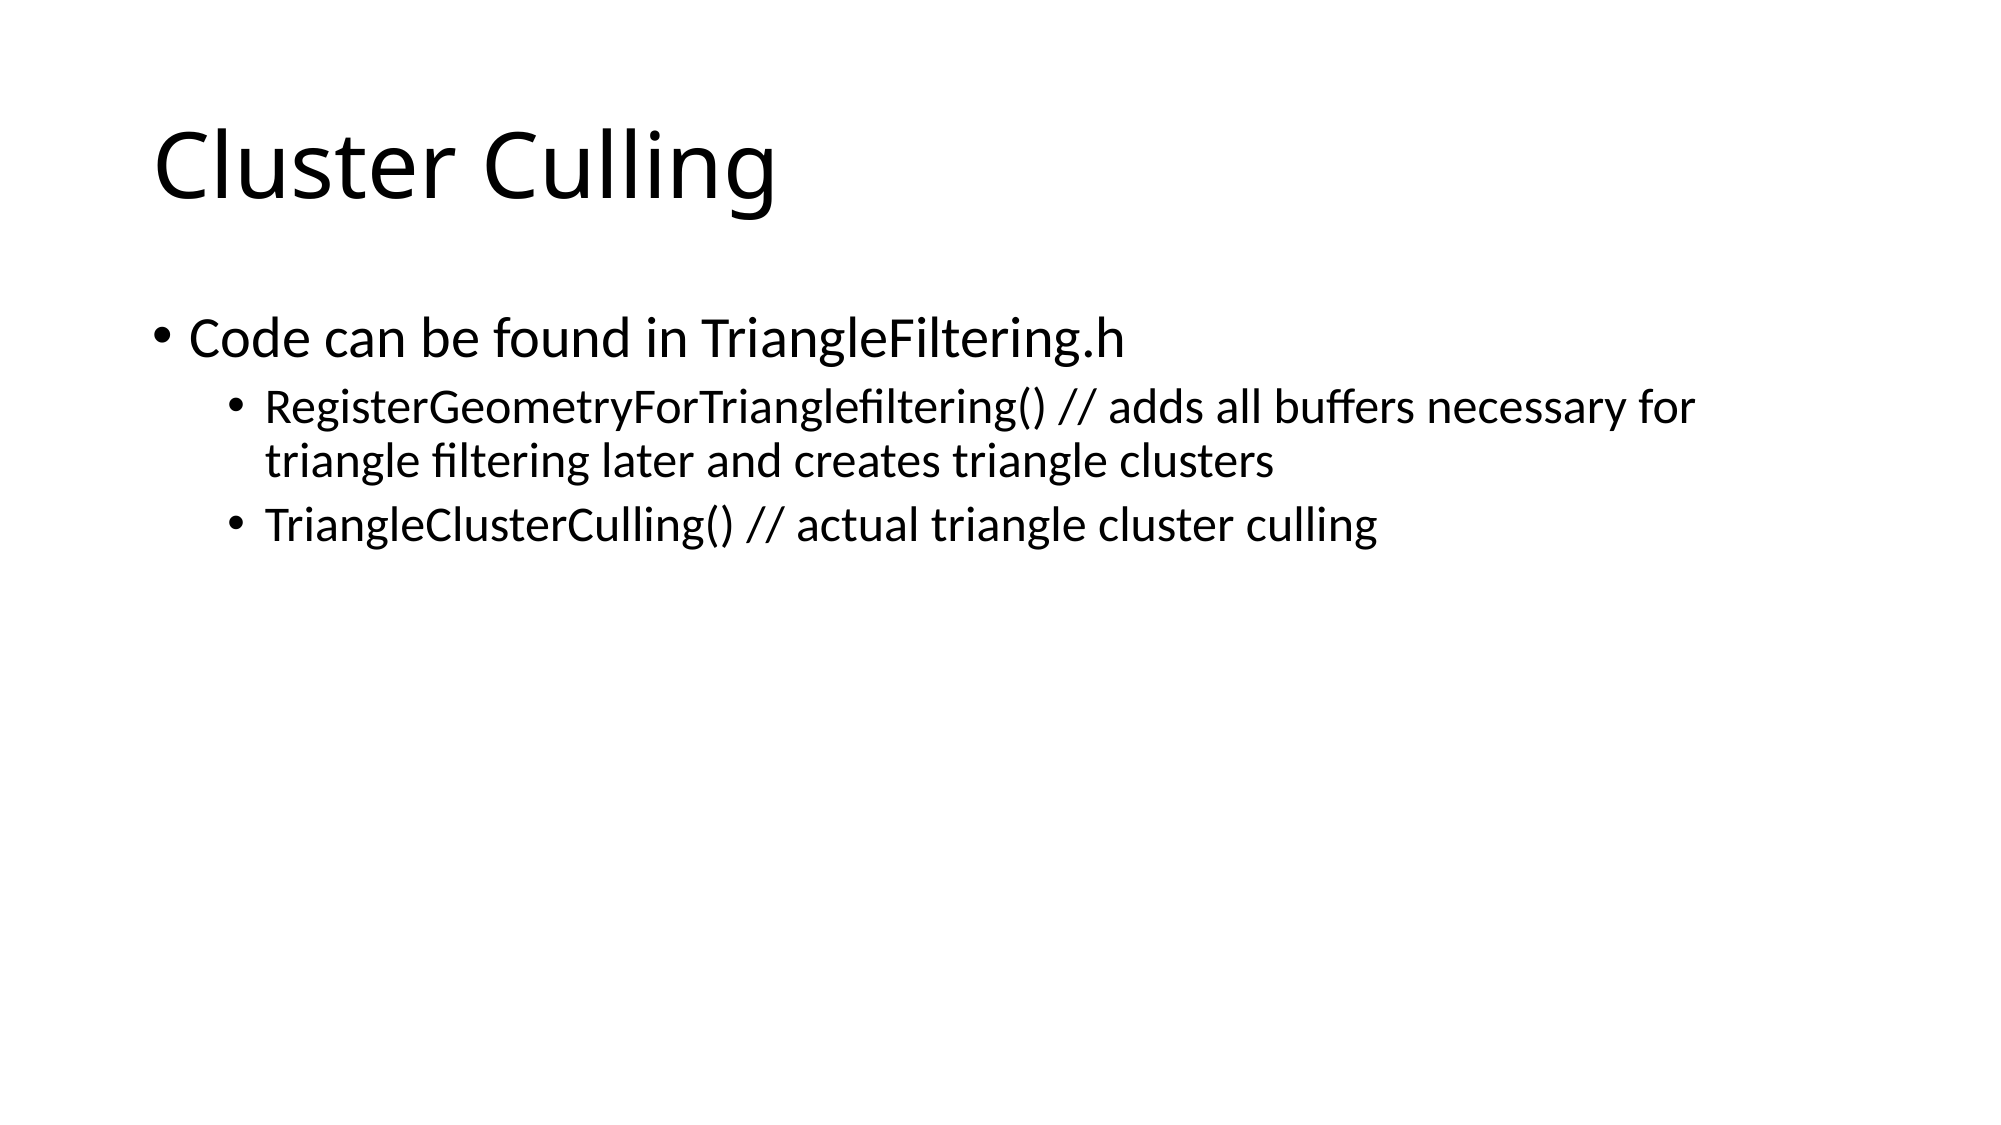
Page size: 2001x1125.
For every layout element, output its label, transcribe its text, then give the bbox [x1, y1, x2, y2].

list Code can be found in TriangleFiltering.h RegisterGeometryForTrianglefiltering() // adds all buffers necessary for triangle filtering later and creates triangle clusters TriangleClusterCulling() // actual triangle cluster culling [137, 299, 1863, 1014]
title Cluster Culling [137, 59, 1863, 278]
